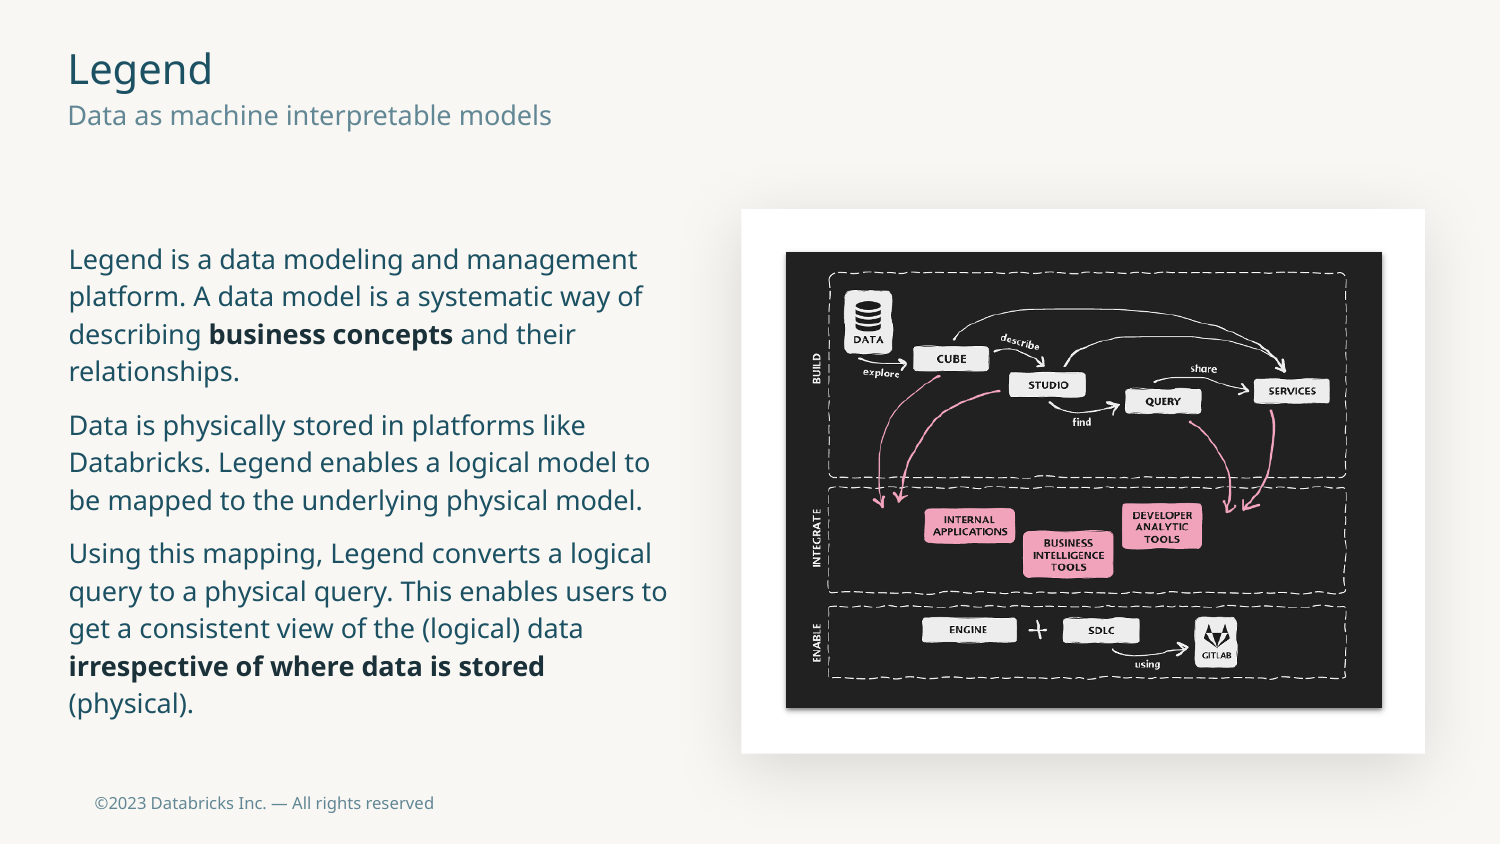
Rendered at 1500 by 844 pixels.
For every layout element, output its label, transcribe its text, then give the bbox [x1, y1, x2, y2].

title Legend [67, 40, 1379, 101]
subtitle Data as machine interpretable models [67, 101, 1379, 163]
picture [777, 246, 1390, 720]
list Legend is a data modeling and management platform. A data model is a systematic way of describing business concepts and their relationships. Data is physically stored in platforms like Databricks. Legend enables a logical model to be mapped to the underlying physical model. Using this mapping, Legend converts a logical query to a physical query. This enables users to get a consistent view of the (logical) data irrespective of where data is stored (physical). [68, 237, 669, 757]
